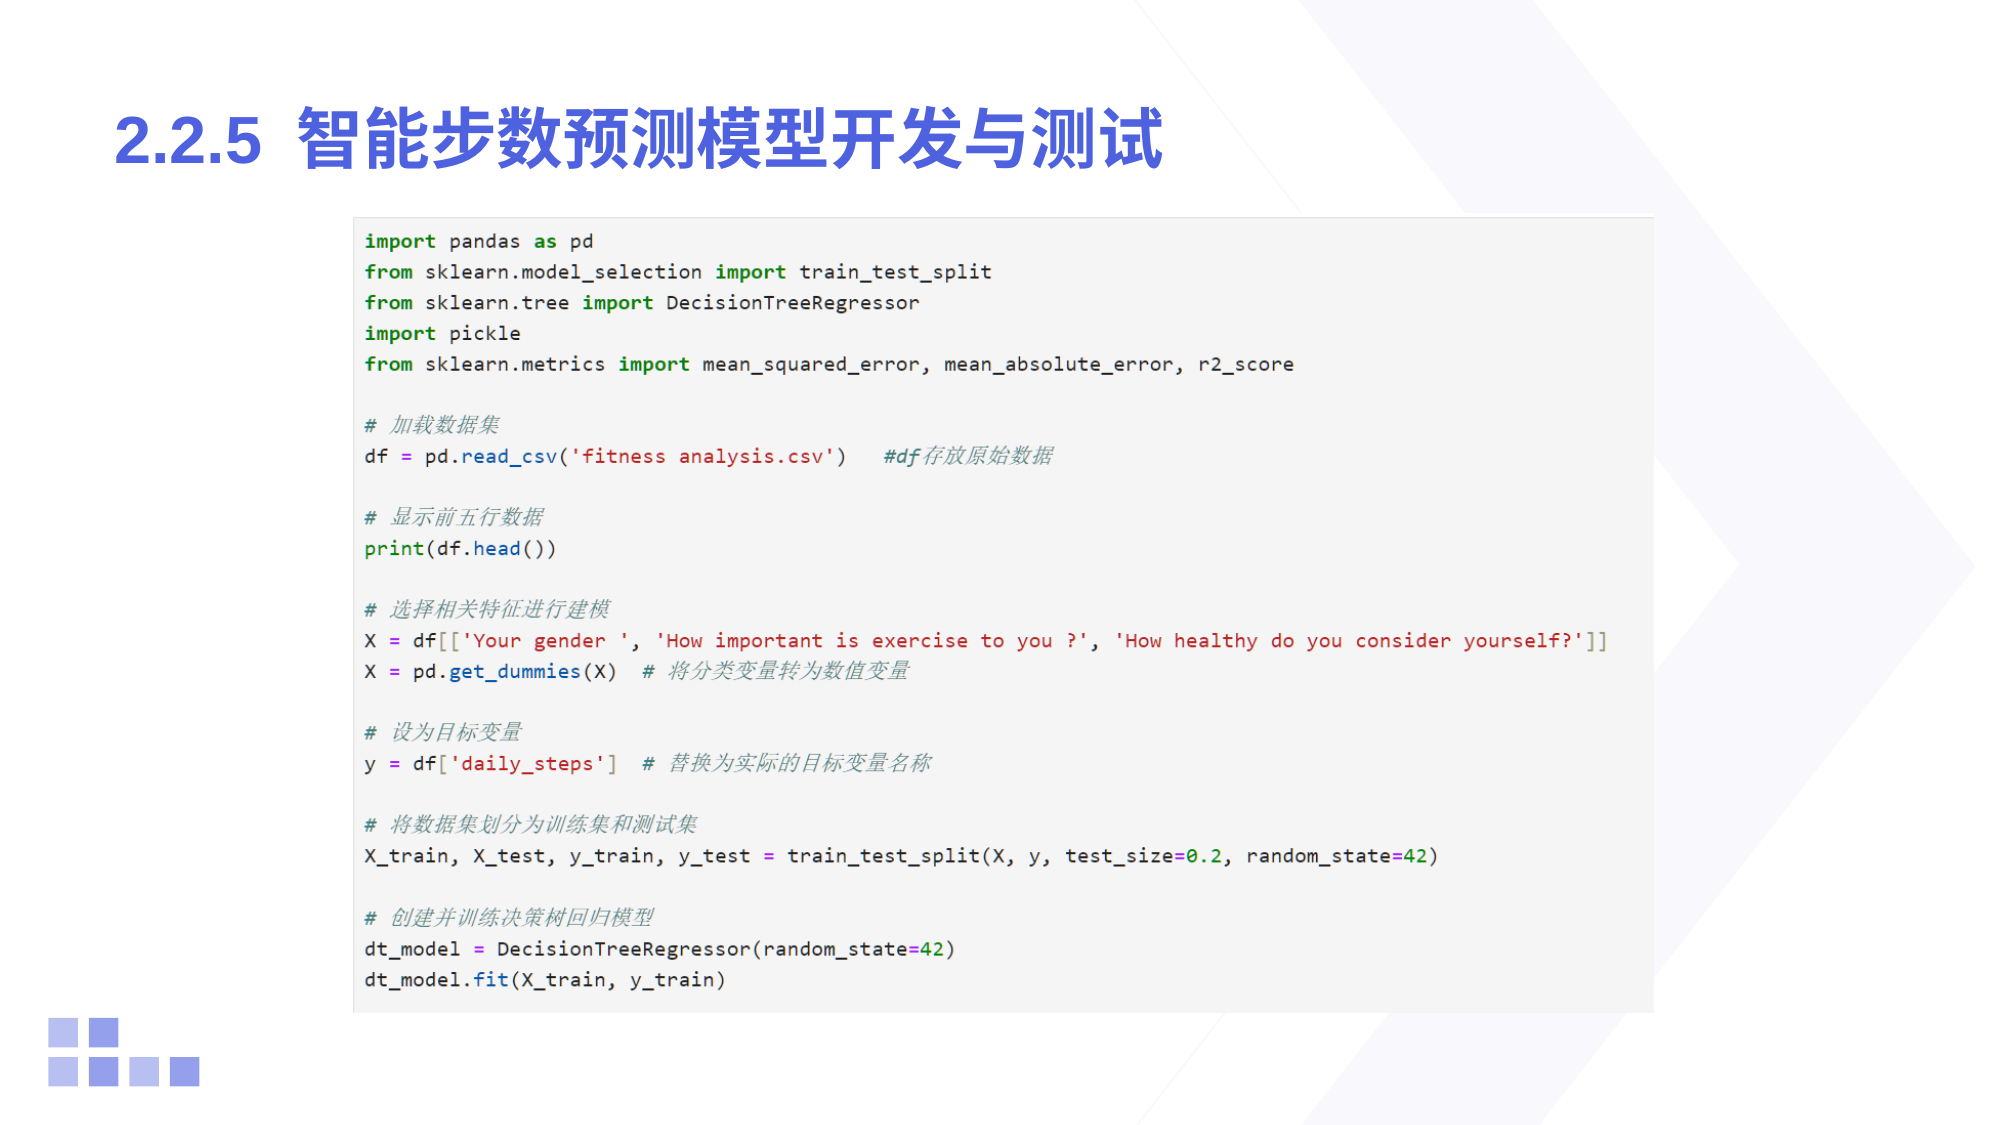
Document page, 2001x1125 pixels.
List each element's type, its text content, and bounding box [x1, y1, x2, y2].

title 2.2.5 智能步数预测模型开发与测试 [114, 59, 1886, 178]
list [345, 213, 1654, 1013]
